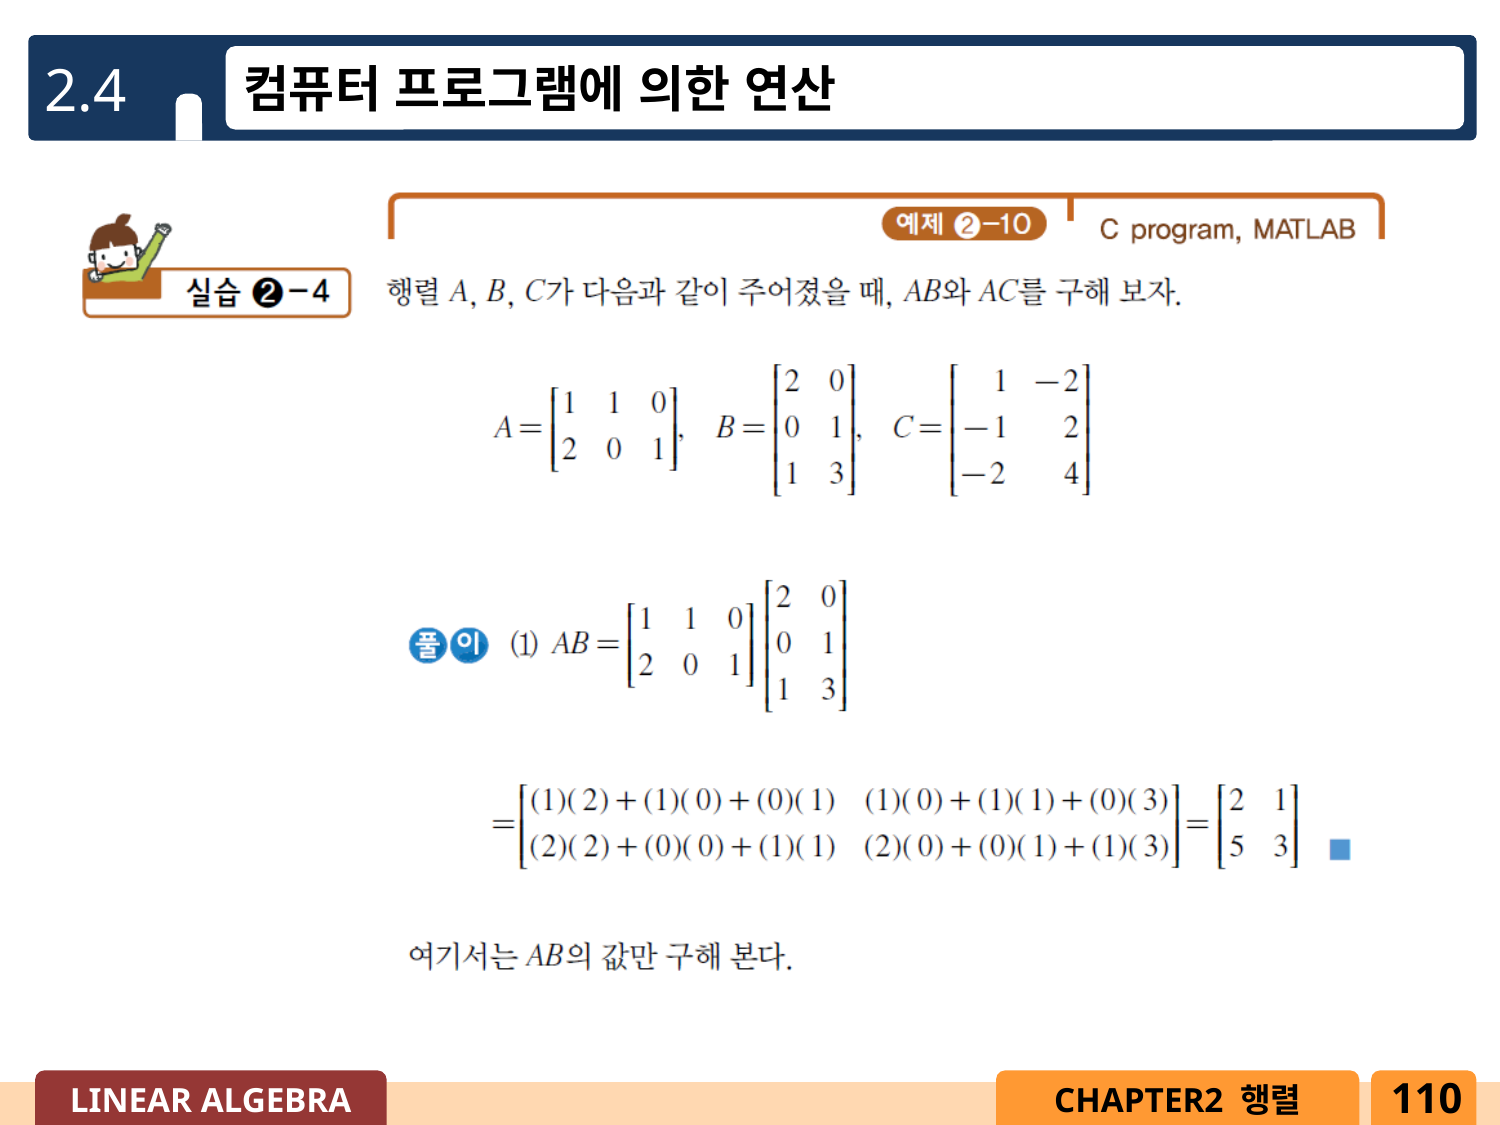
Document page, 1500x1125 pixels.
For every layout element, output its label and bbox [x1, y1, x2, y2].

text_box [28, 34, 1477, 141]
text_box [0, 1070, 1500, 1125]
text_box [76, 172, 1407, 986]
